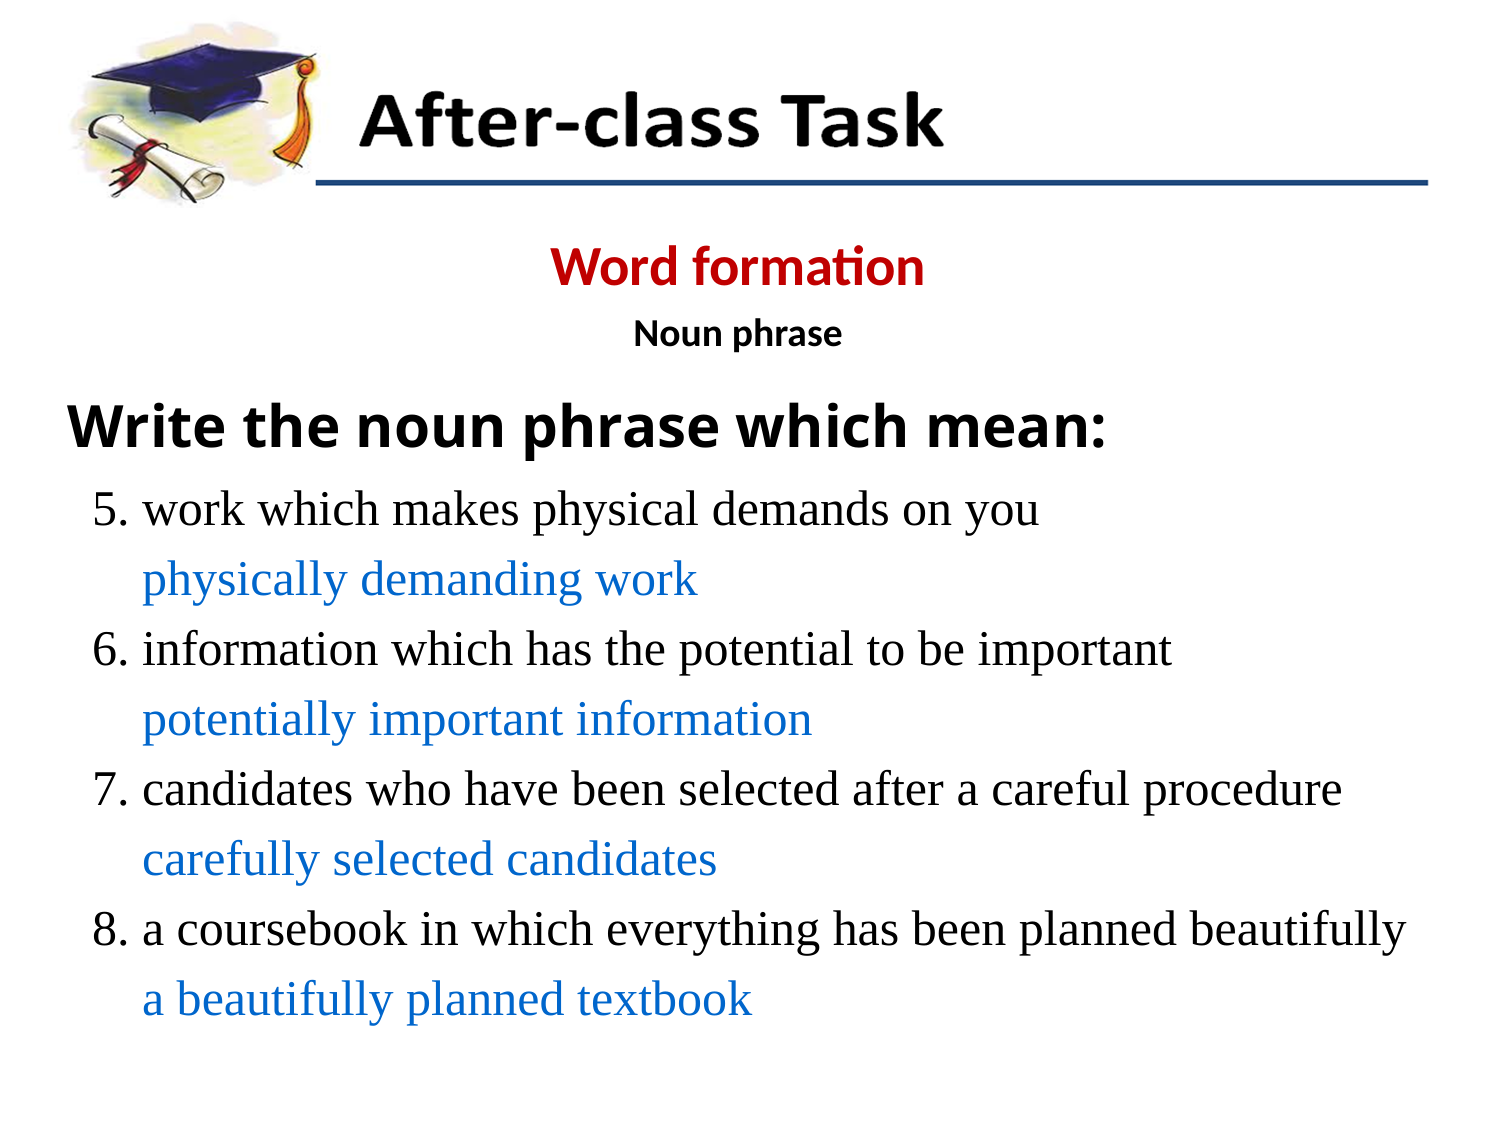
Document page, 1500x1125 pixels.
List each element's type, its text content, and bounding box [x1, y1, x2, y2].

picture [3, 0, 1500, 209]
title Word formation Noun phrase [65, 218, 1412, 362]
text_box 5. work which makes physical demands on you physically demanding work 6. information which has the potential to be important potentially important information 7. candidates who have been selected after a careful procedure carefully selected candidates 8. a coursebook in which everything has been planned beautifully a beautifully planned textbook [77, 468, 1436, 1033]
text_box Write the noun phrase which mean: [53, 381, 1424, 467]
